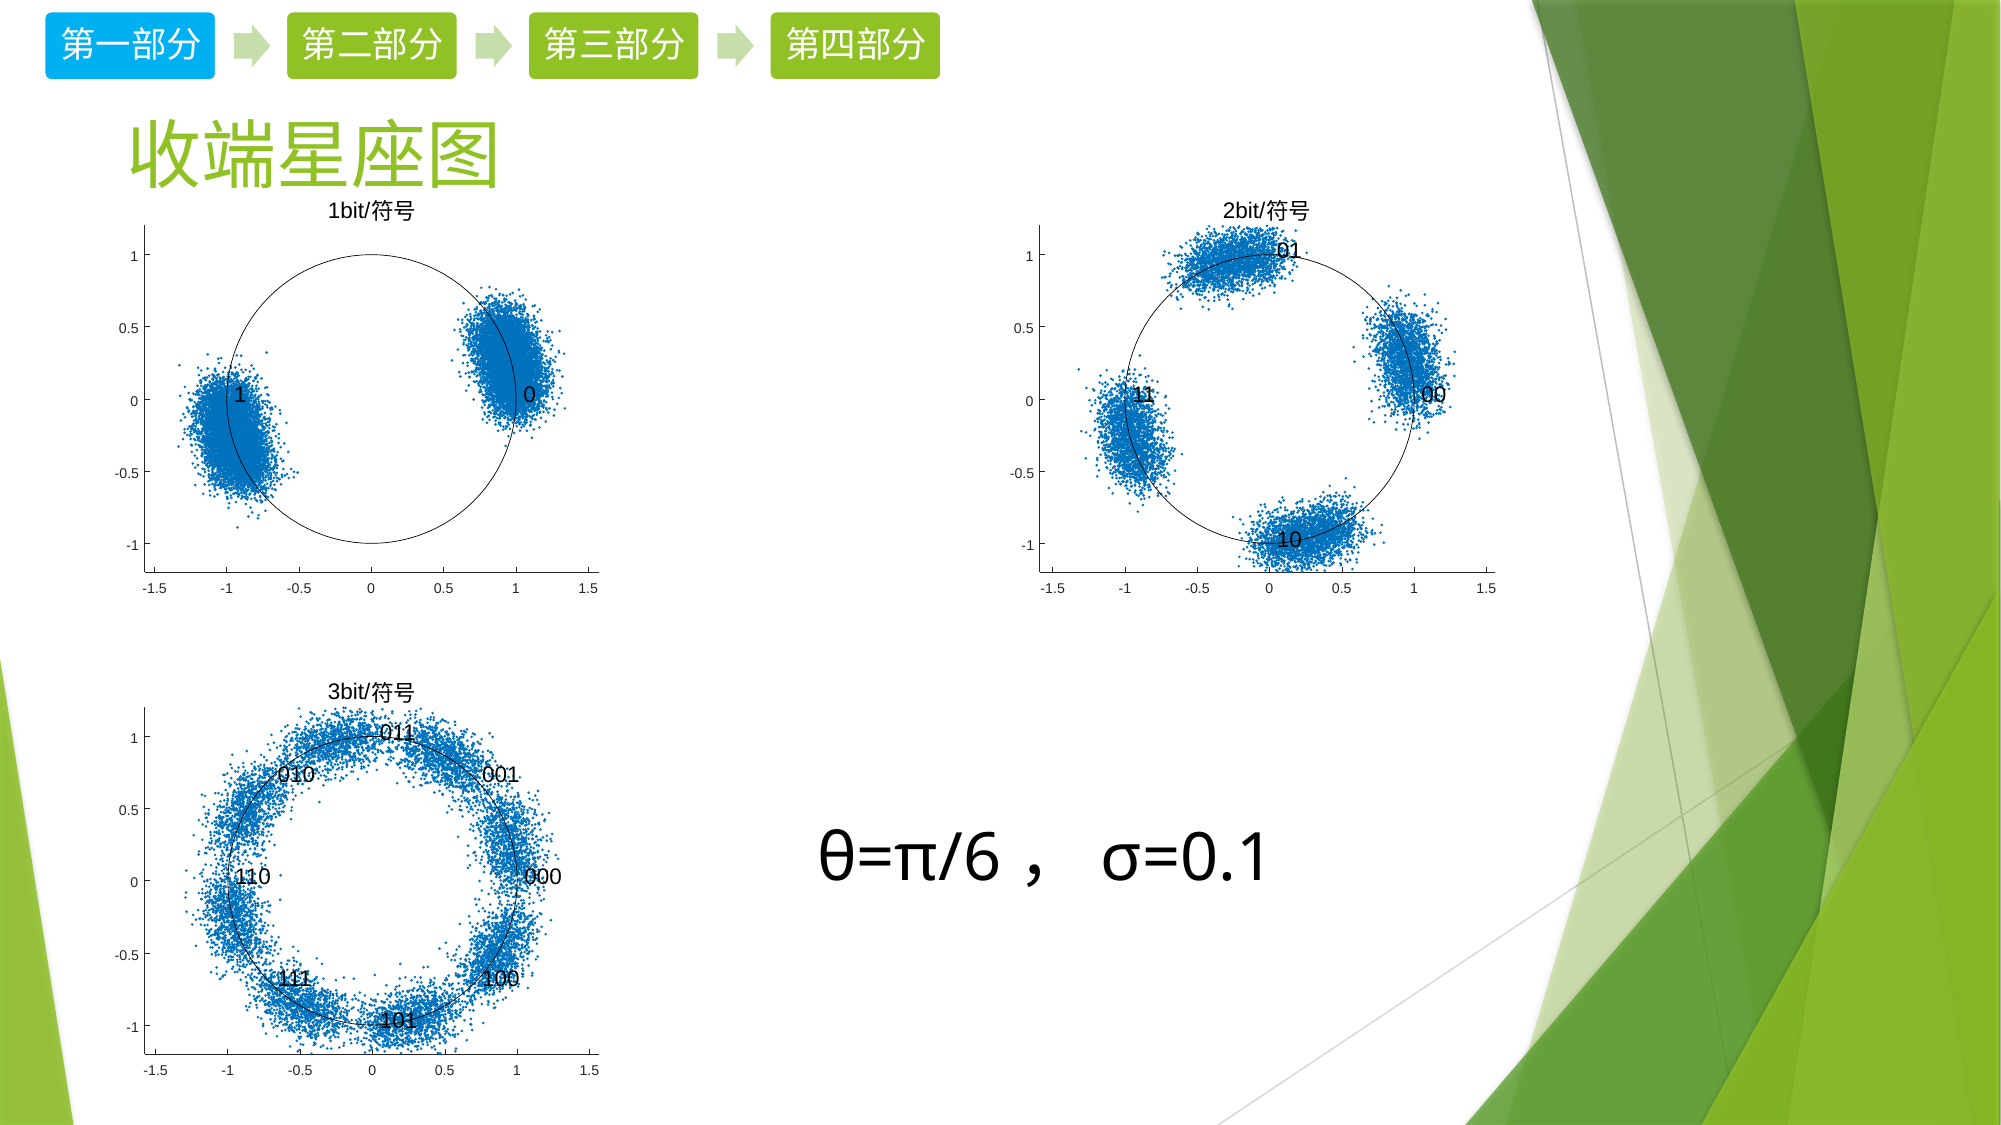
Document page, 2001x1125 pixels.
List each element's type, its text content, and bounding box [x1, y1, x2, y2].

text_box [42, 10, 943, 82]
title 收端星座图 [111, 99, 1522, 147]
picture [0, 149, 1800, 1125]
